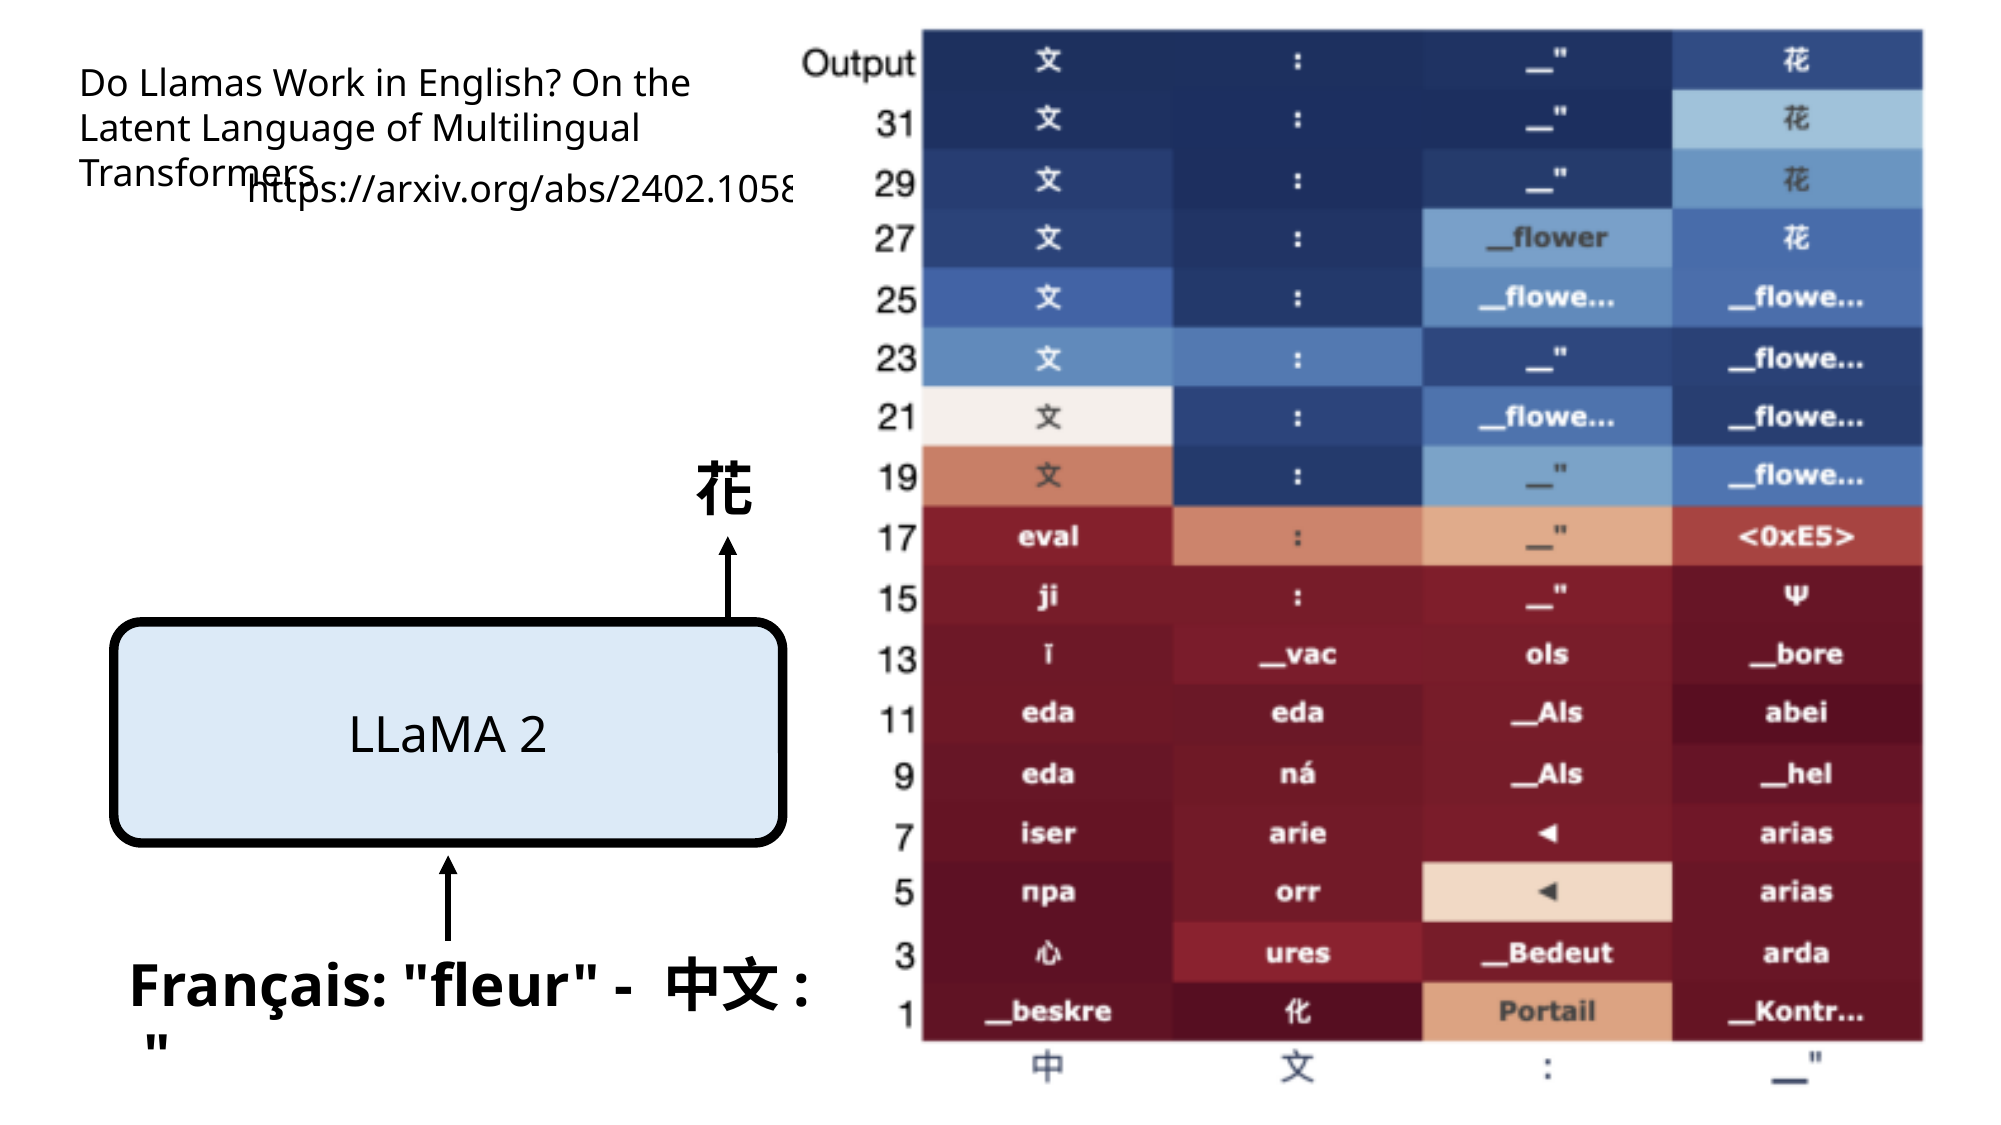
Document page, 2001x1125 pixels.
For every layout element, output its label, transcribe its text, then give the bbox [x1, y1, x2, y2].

text_box Do Llamas Work in English? On the Latent Language of Multilingual Transformers [64, 51, 768, 202]
text_box https://arxiv.org/abs/2402.10588 [232, 157, 792, 218]
picture [792, 24, 1937, 1101]
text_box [63, 443, 819, 1028]
